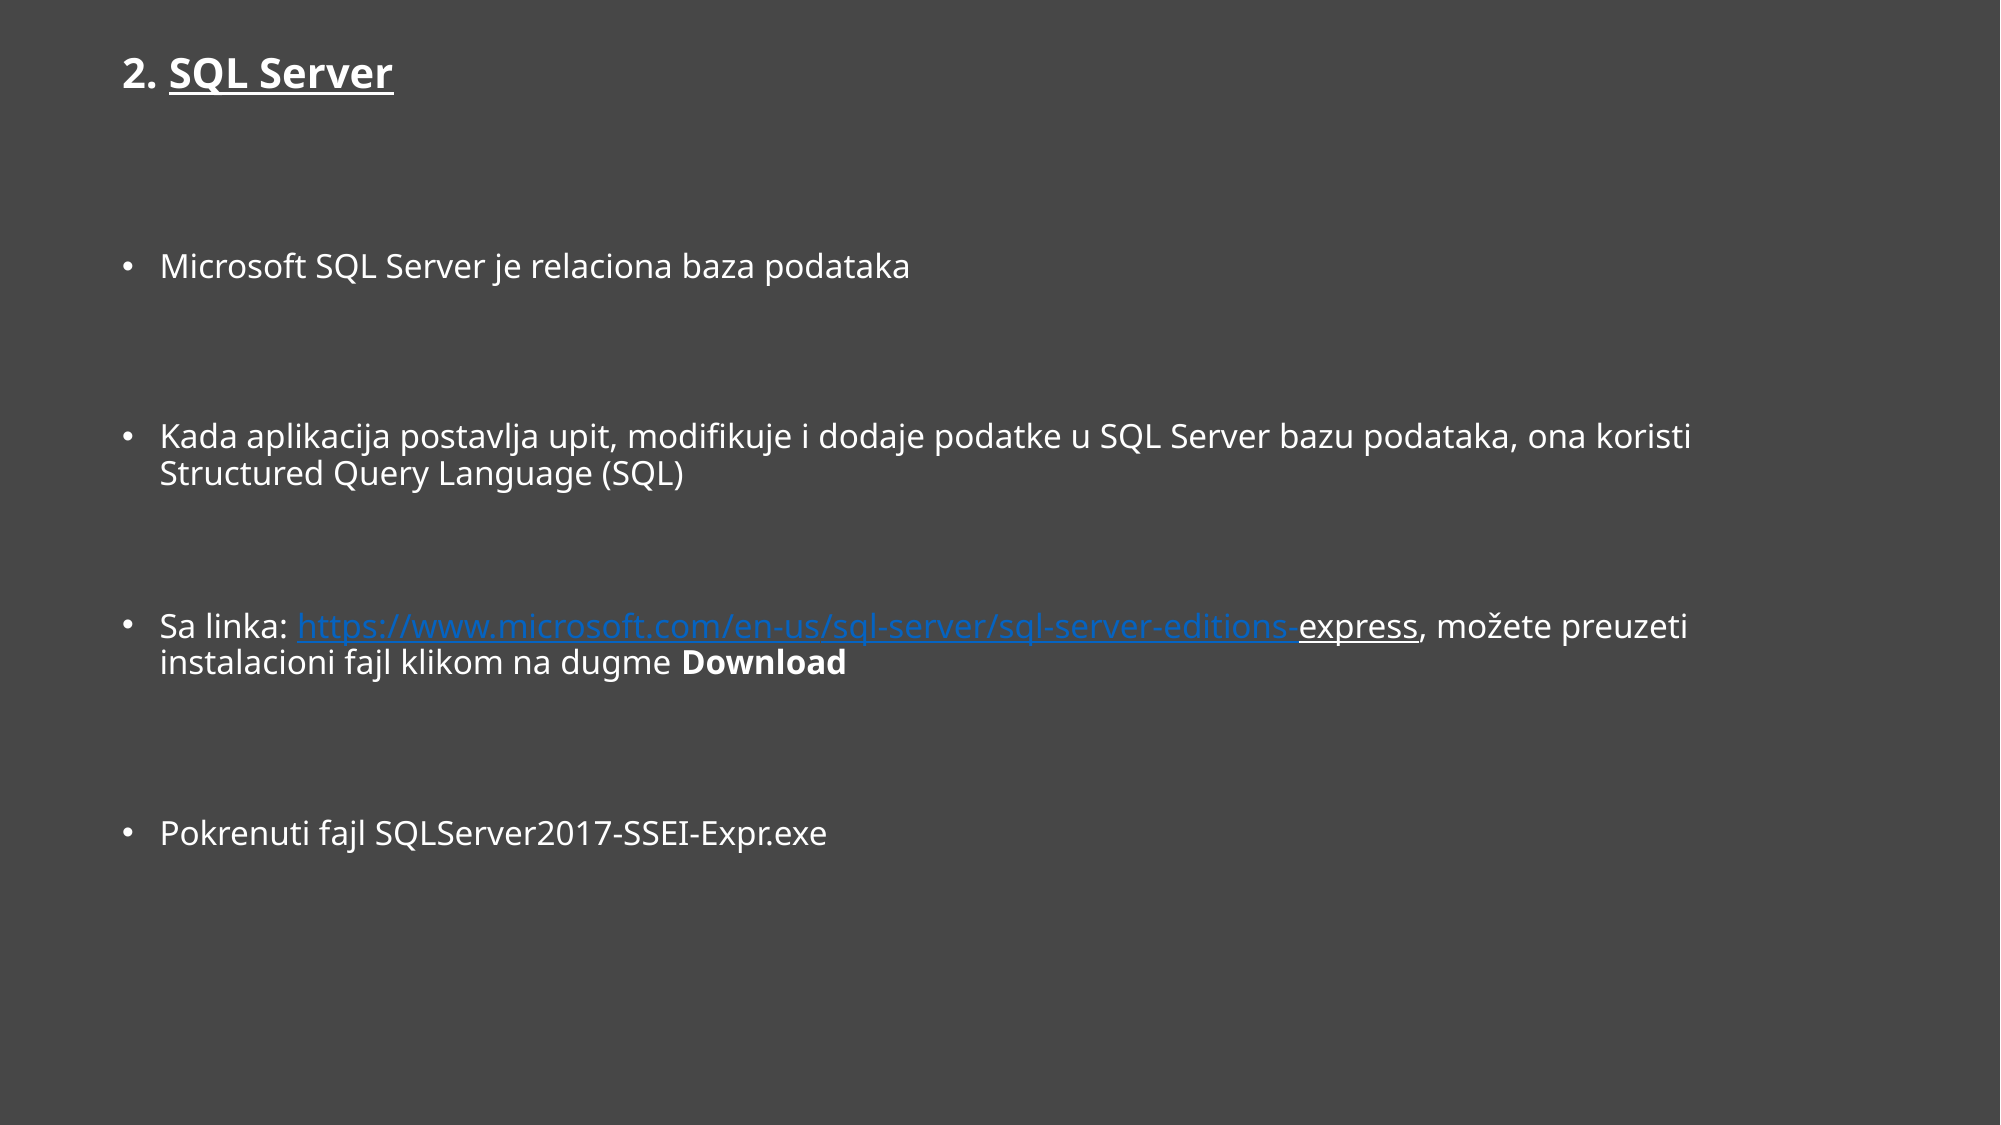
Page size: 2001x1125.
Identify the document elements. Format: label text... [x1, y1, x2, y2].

list 2. SQL Server Microsoft SQL Server je relaciona baza podataka Kada aplikacija postavlja upit, modifikuje i dodaje podatke u SQL Server bazu podataka, ona koristi Structured Query Language (SQL) Sa linka: https://www.microsoft.com/en-us/sql-server/sql-server-editions-express, možete preuzeti instalacioni fajl klikom na dugme Download Pokrenuti fajl SQLServer2017-SSEI-Expr.exe [107, 45, 1883, 1065]
